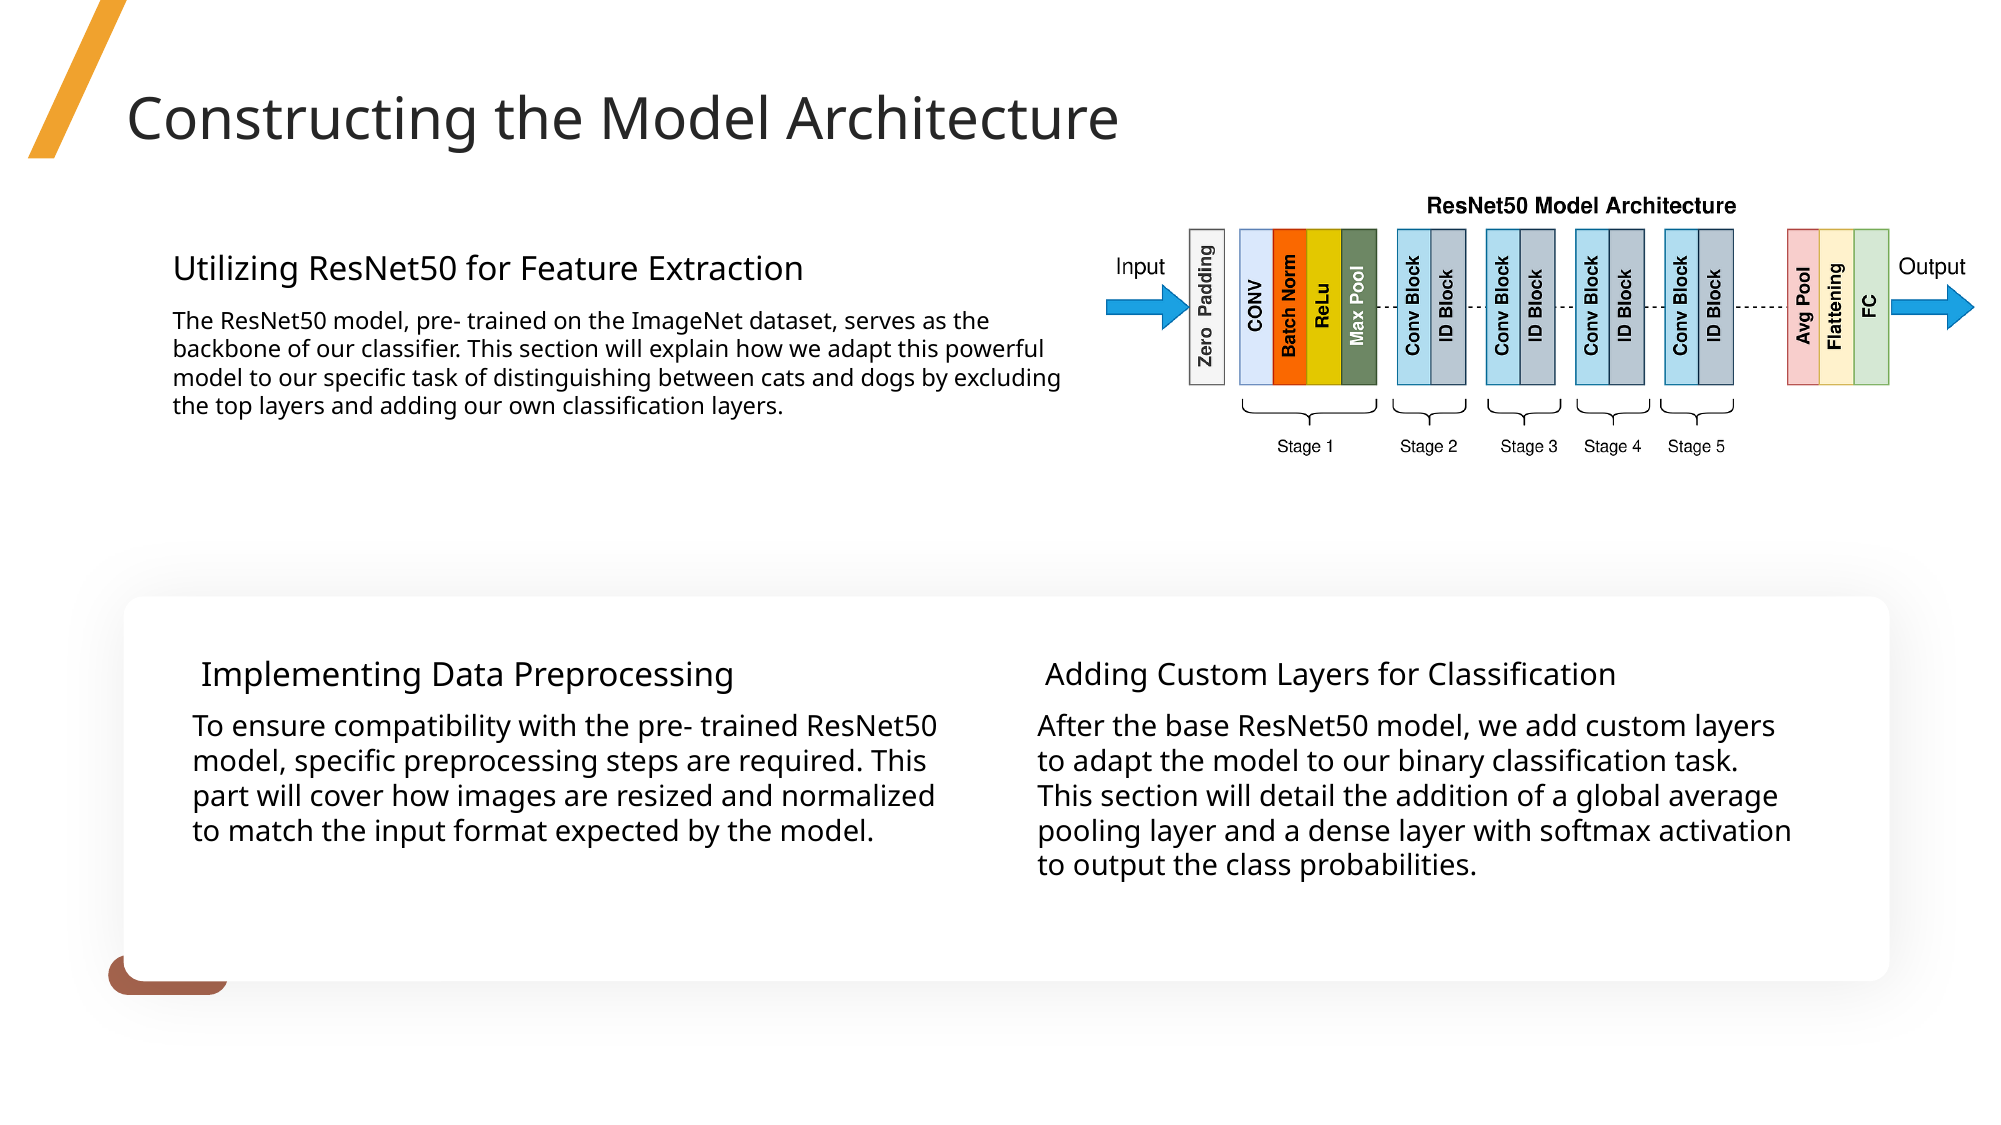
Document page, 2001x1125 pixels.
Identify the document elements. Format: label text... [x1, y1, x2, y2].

picture [1105, 186, 1975, 470]
text_box Adding Custom Layers for Classification [1037, 645, 1797, 701]
text_box Constructing the Model Architecture [126, 78, 1890, 155]
text_box The ResNet50 model, pre- trained on the ImageNet dataset, serves as the backbone of our classifier. This section will explain how we adapt this powerful model to our specific task of distinguishing between cats and dogs by excluding the top layers and adding our own classification layers. [172, 305, 1099, 508]
text_box [27, 0, 127, 159]
text_box [108, 957, 159, 995]
text_box Implementing Data Preprocessing [192, 645, 952, 701]
text_box After the base ResNet50 model, we add custom layers to adapt the model to our binary classification task. This section will detail the addition of a global average pooling layer and a dense layer with softmax activation to output the class probabilities. [1037, 706, 1794, 955]
text_box [123, 596, 1890, 982]
text_box Utilizing ResNet50 for Feature Extraction [172, 239, 1098, 295]
text_box To ensure compatibility with the pre- trained ResNet50 model, specific preprocessing steps are required. This part will cover how images are resized and normalized to match the input format expected by the model. [192, 706, 949, 955]
